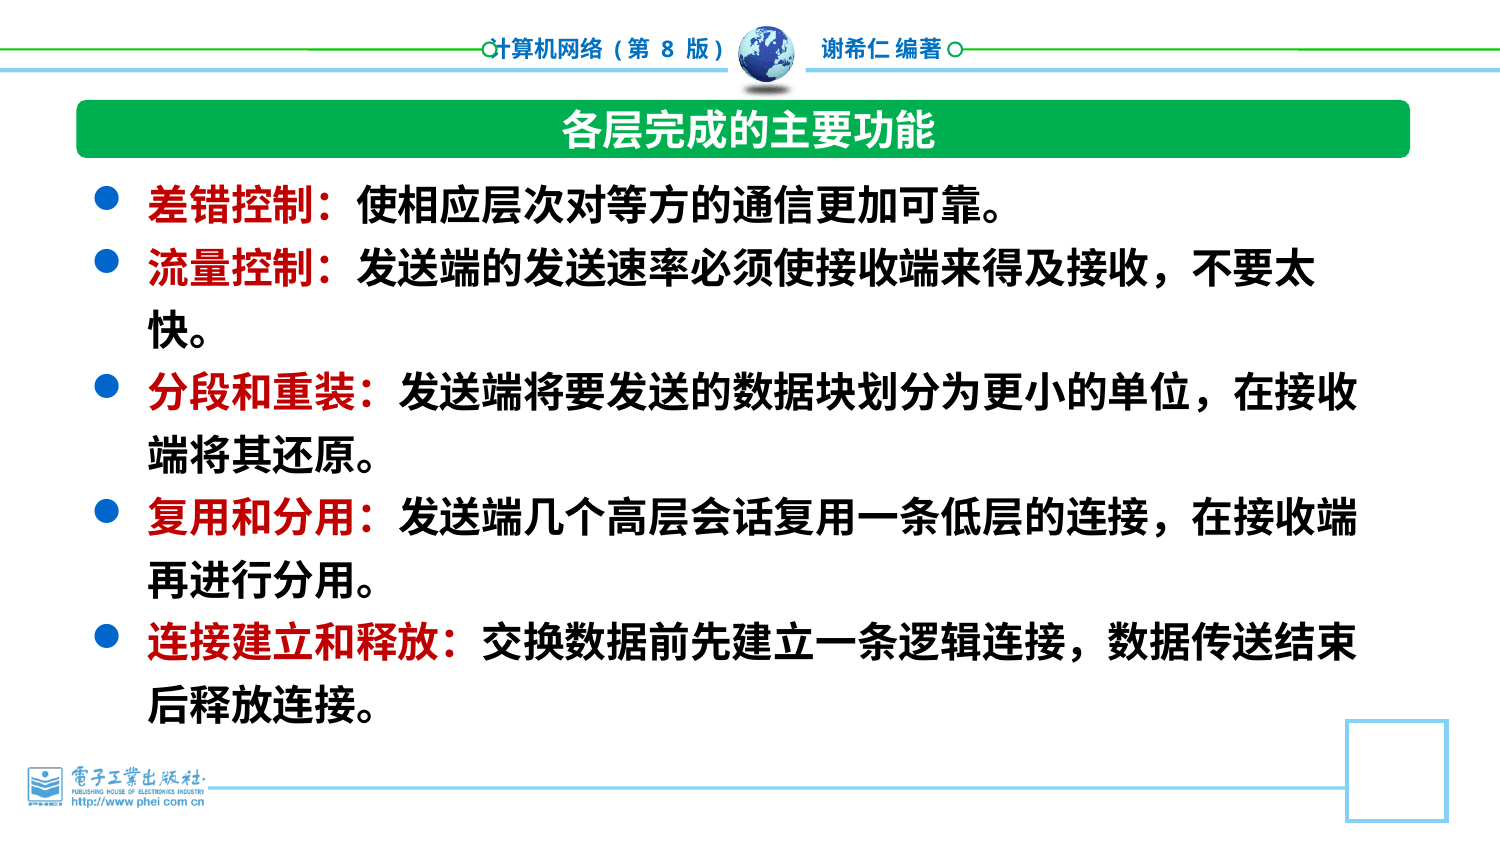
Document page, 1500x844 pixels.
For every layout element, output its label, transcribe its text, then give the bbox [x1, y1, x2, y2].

picture [23, 764, 208, 809]
list 各层完成的主要功能 [204, 99, 1293, 158]
picture [736, 24, 796, 99]
list 差错控制：使相应层次对等方的通信更加可靠。 流量控制：发送端的发送速率必须使接收端来得及接收，不要太快。 分段和重装：发送端将要发送的数据块划分为更小的单位，在接收端将其还原。 复用和分用：发送端几个高层会话复用一条低层的连接，在接收端再进行分用。 连接建立和释放：交换数据前先建立一条逻辑连接，数据传送结束后释放连接。 [76, 159, 1410, 716]
